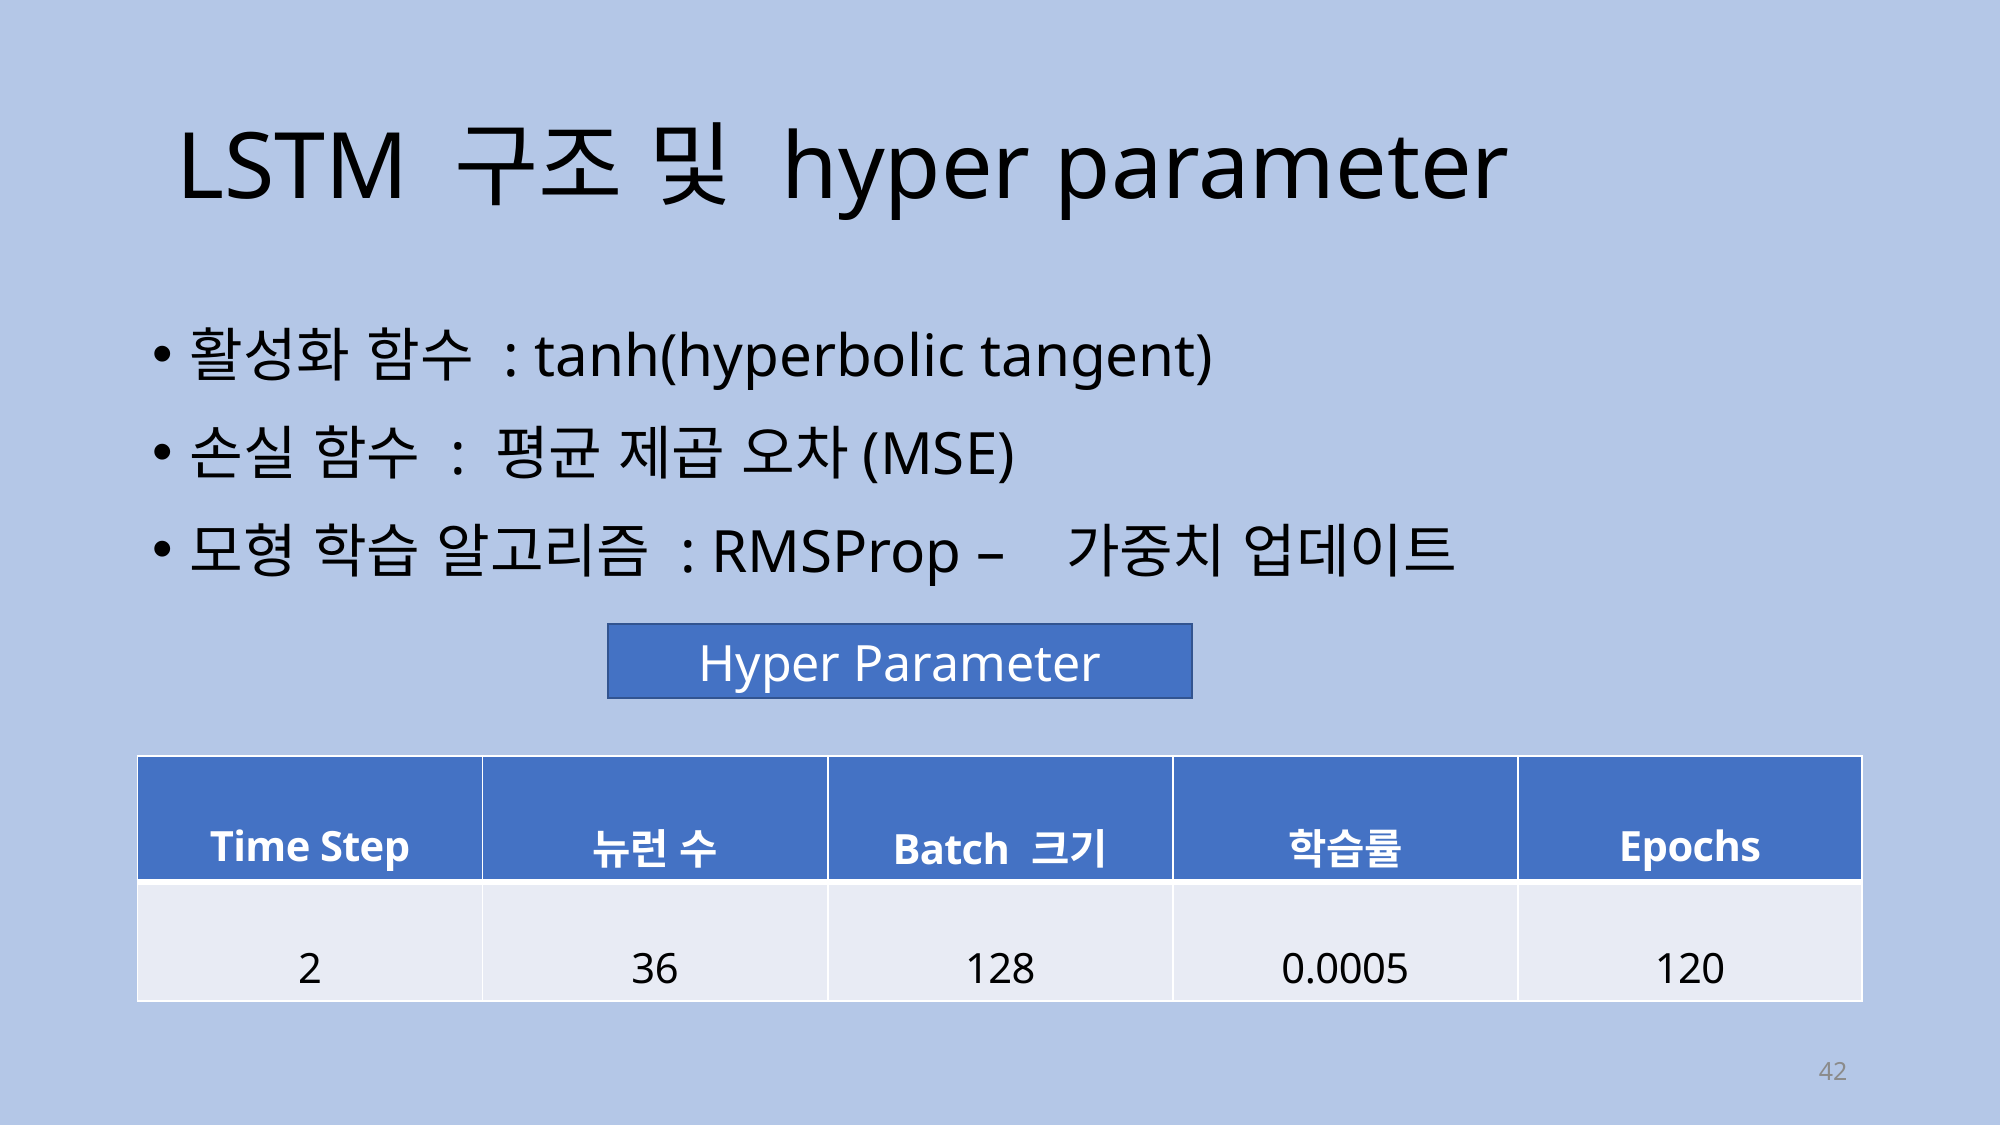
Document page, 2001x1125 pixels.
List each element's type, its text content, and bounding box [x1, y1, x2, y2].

table_header 학습률 [1174, 757, 1517, 879]
list 활성화 함수 : tanh(hyperbolic tangent) 손실 함수 : 평균 제곱 오차(MSE) 모형 학습 알고리즘 : RMSProp – 가중치 업데이트 [137, 299, 1863, 624]
slide_number 42 [1412, 1042, 1863, 1103]
table_header Batch 크기 [829, 757, 1172, 879]
table_cell 36 [483, 885, 827, 1000]
table_cell 120 [1519, 885, 1861, 1000]
table_header Epochs [1519, 757, 1861, 879]
table_cell 128 [829, 885, 1172, 1000]
table_header 뉴런 수 [483, 757, 827, 879]
table_header Time Step [138, 757, 482, 879]
text_box Hyper Parameter [607, 623, 1193, 699]
table_cell 2 [138, 885, 482, 1000]
title LSTM 구조 및 hyper parameter [137, 59, 1863, 278]
table_cell 0.0005 [1174, 885, 1517, 1000]
